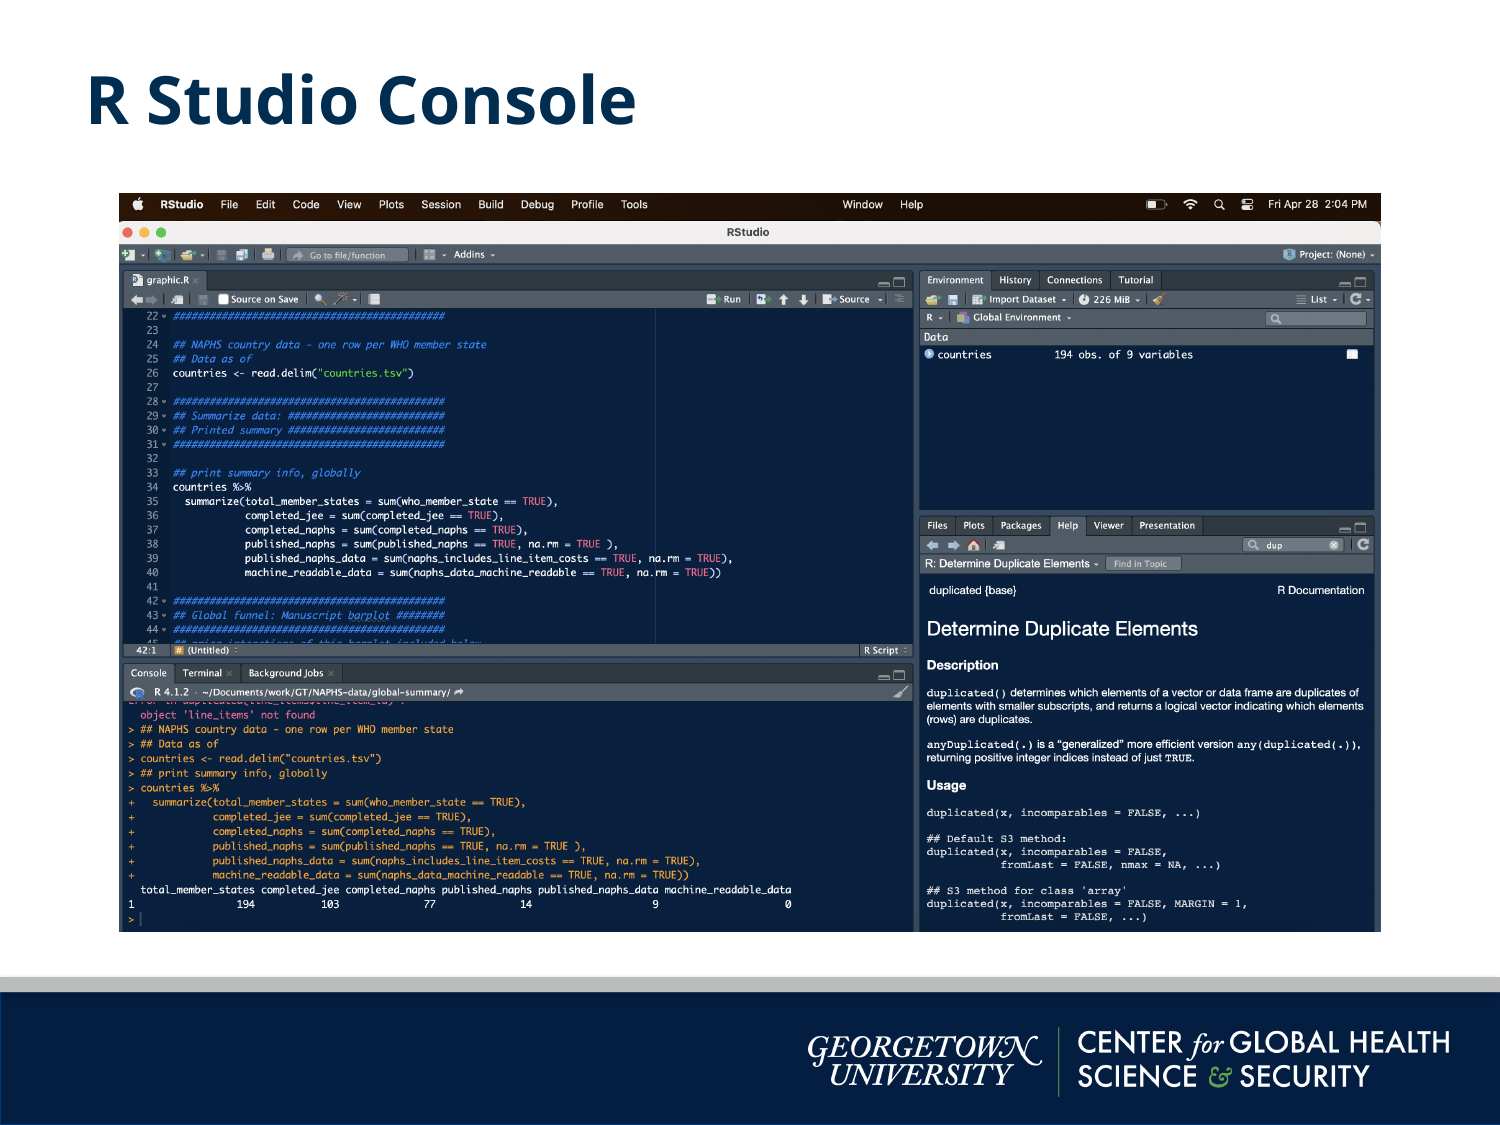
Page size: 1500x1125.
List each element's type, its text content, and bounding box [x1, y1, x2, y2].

text_box R Studio Console [70, 50, 1153, 238]
picture [808, 1027, 1449, 1097]
picture [118, 193, 1381, 932]
